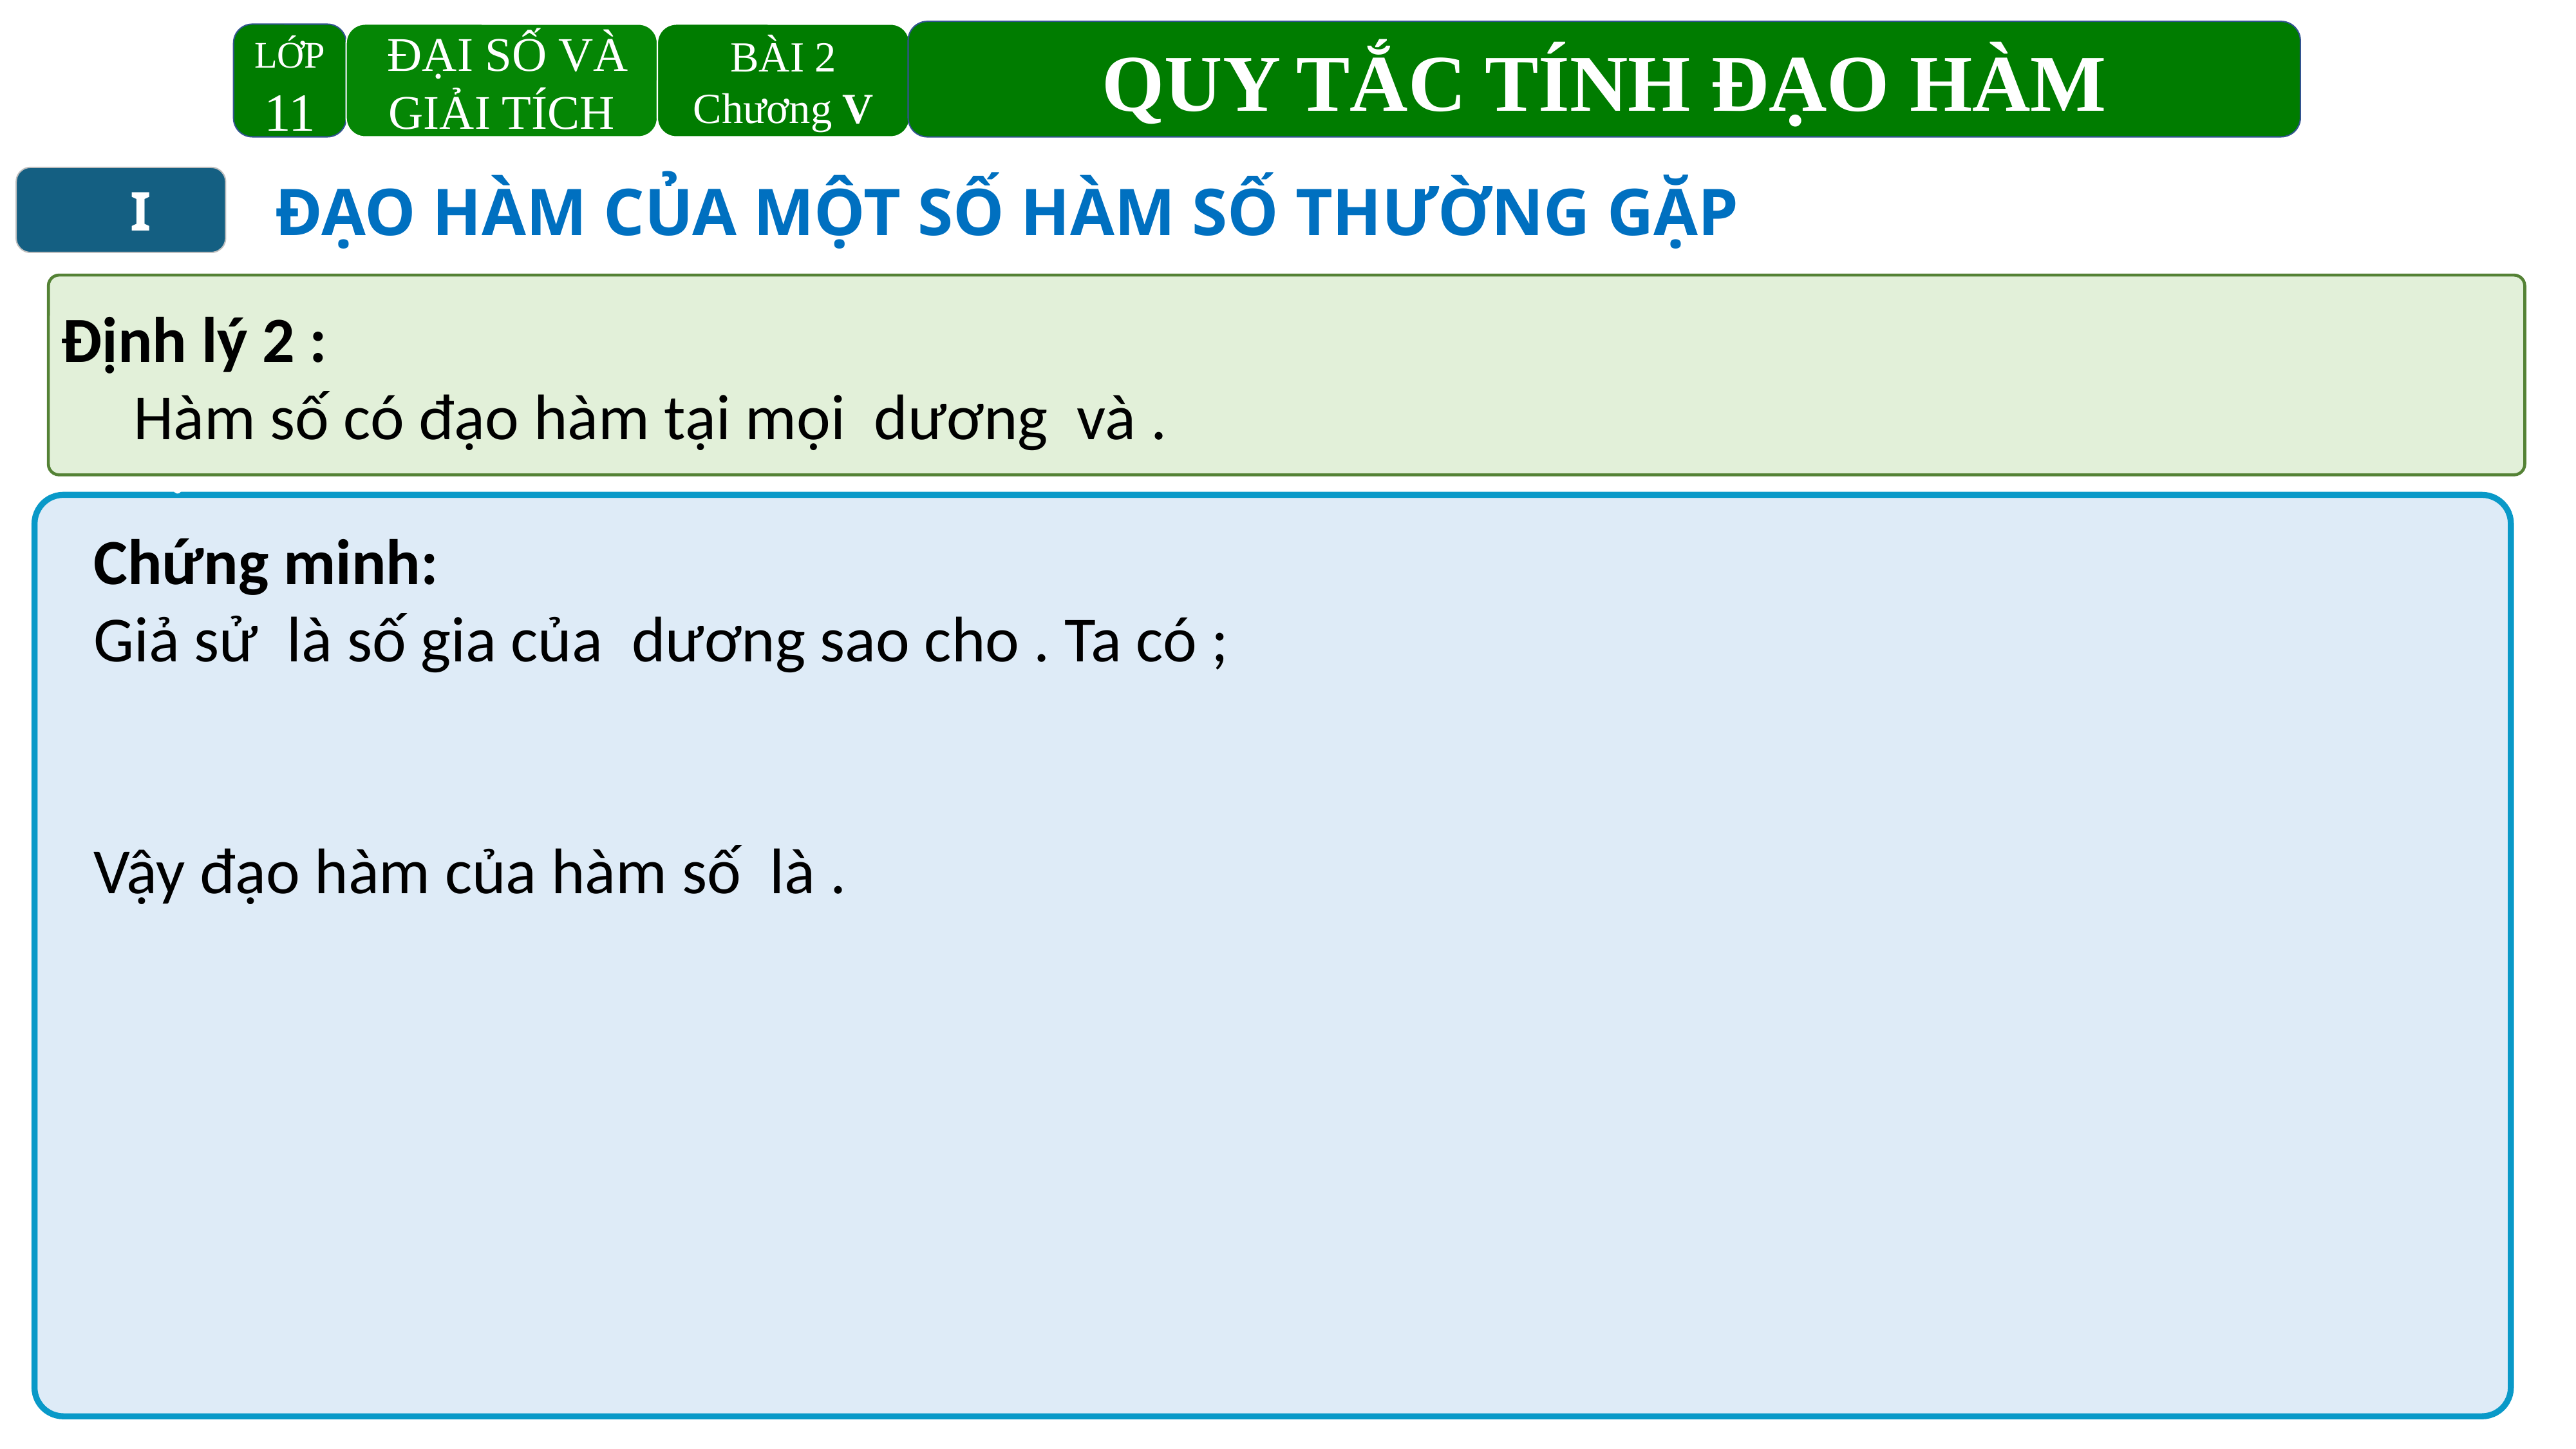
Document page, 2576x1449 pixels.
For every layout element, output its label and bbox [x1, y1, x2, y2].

text_box [233, 21, 2300, 137]
text_box [16, 166, 2423, 254]
text_box [34, 384, 2511, 1417]
